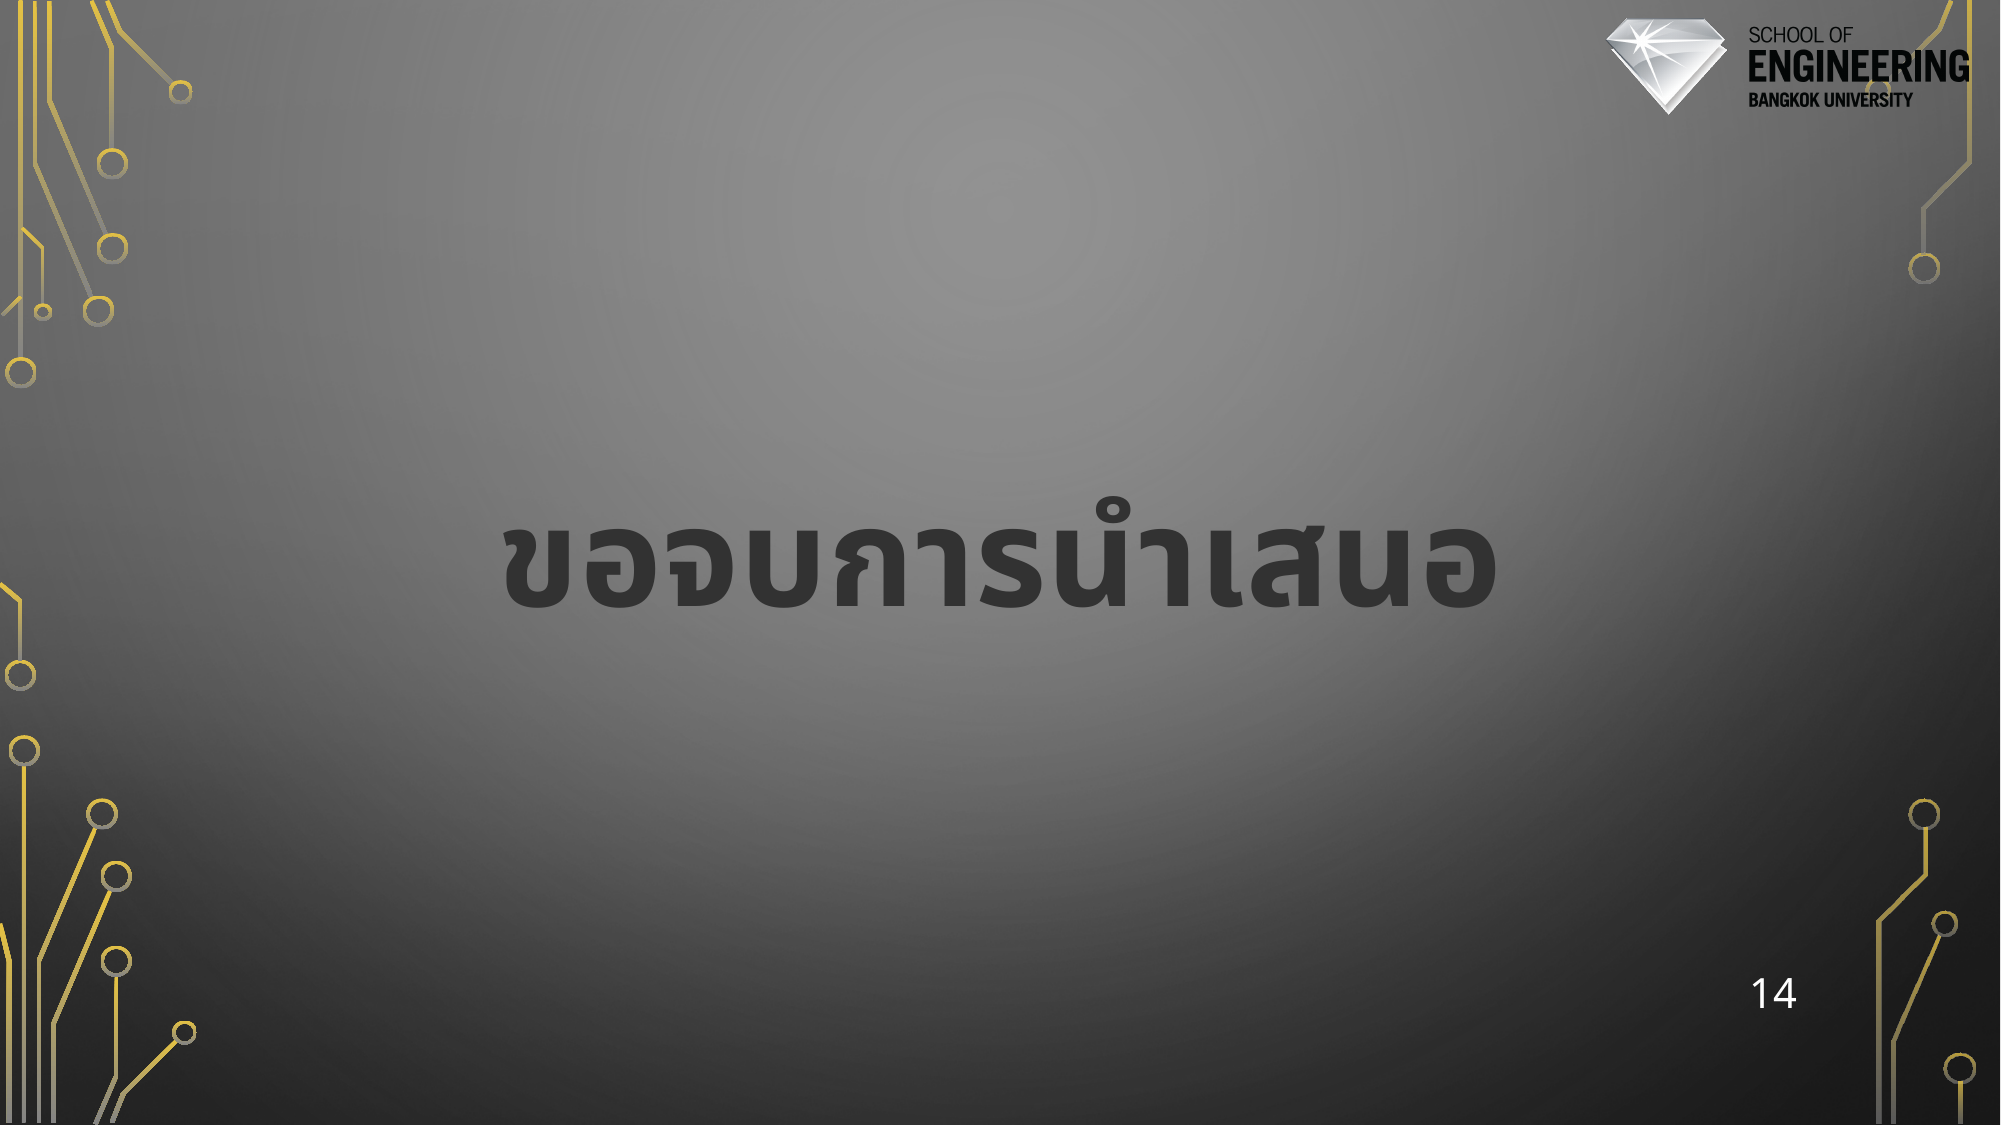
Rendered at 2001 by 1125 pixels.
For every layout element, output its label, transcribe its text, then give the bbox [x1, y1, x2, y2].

slide_number 14 [1685, 965, 1813, 1025]
picture [1605, 17, 1969, 115]
title ขอจบการนำเสนอ [187, 441, 1813, 684]
